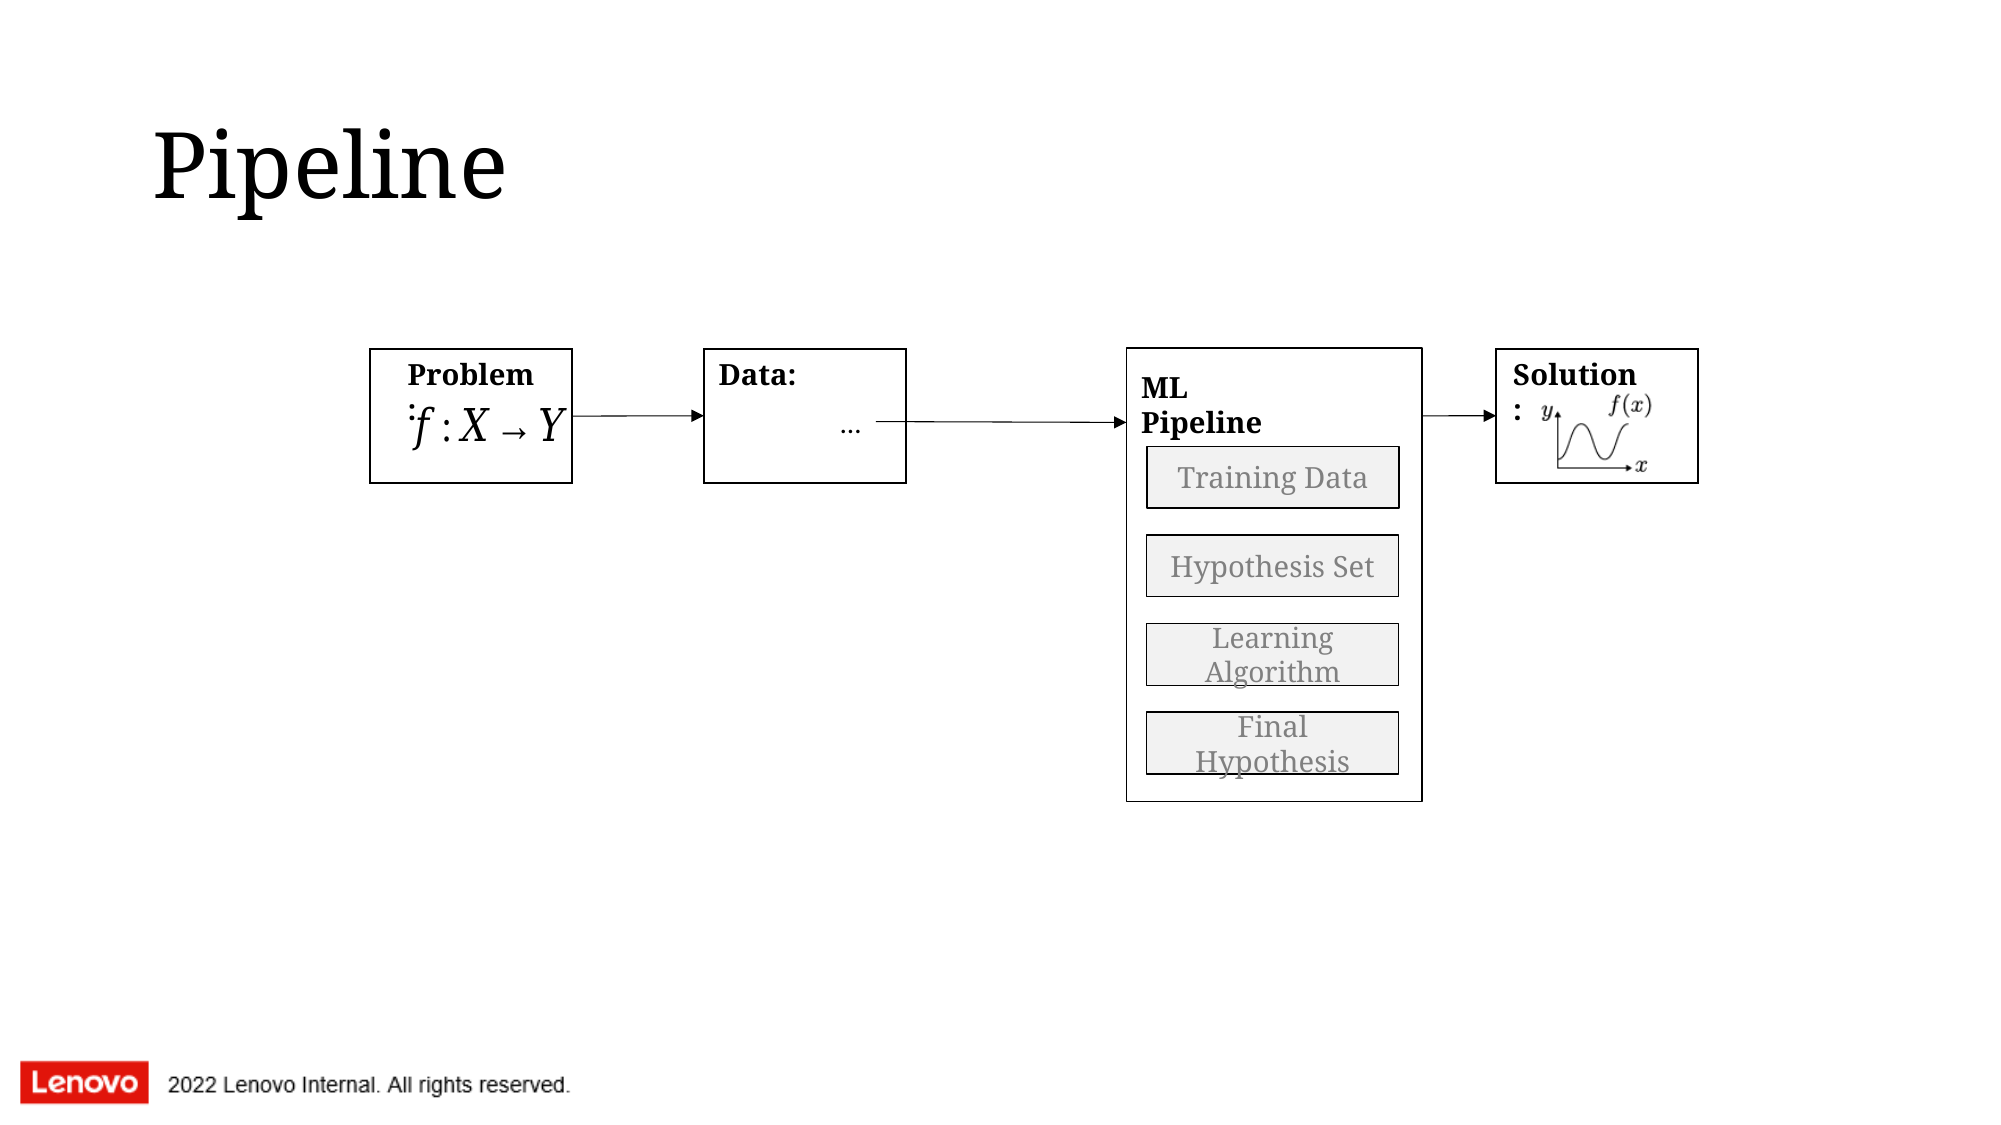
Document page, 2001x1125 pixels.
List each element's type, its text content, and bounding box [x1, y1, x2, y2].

text_box Data: [703, 348, 843, 399]
text_box [369, 348, 573, 484]
text_box [1495, 348, 1699, 484]
text_box ML Pipeline [1126, 361, 1312, 447]
text_box Solution: [1498, 348, 1658, 434]
picture [1538, 388, 1656, 480]
text_box Learning Algorithm [1146, 623, 1399, 686]
text_box Hypothesis Set [1146, 534, 1399, 597]
text_box [703, 348, 907, 484]
picture [19, 1055, 578, 1110]
title Pipeline [137, 59, 1863, 278]
text_box Final Hypothesis [1146, 712, 1399, 774]
text_box Training Data [1146, 446, 1399, 509]
text_box [1126, 347, 1422, 802]
text_box Problem: [393, 348, 552, 434]
